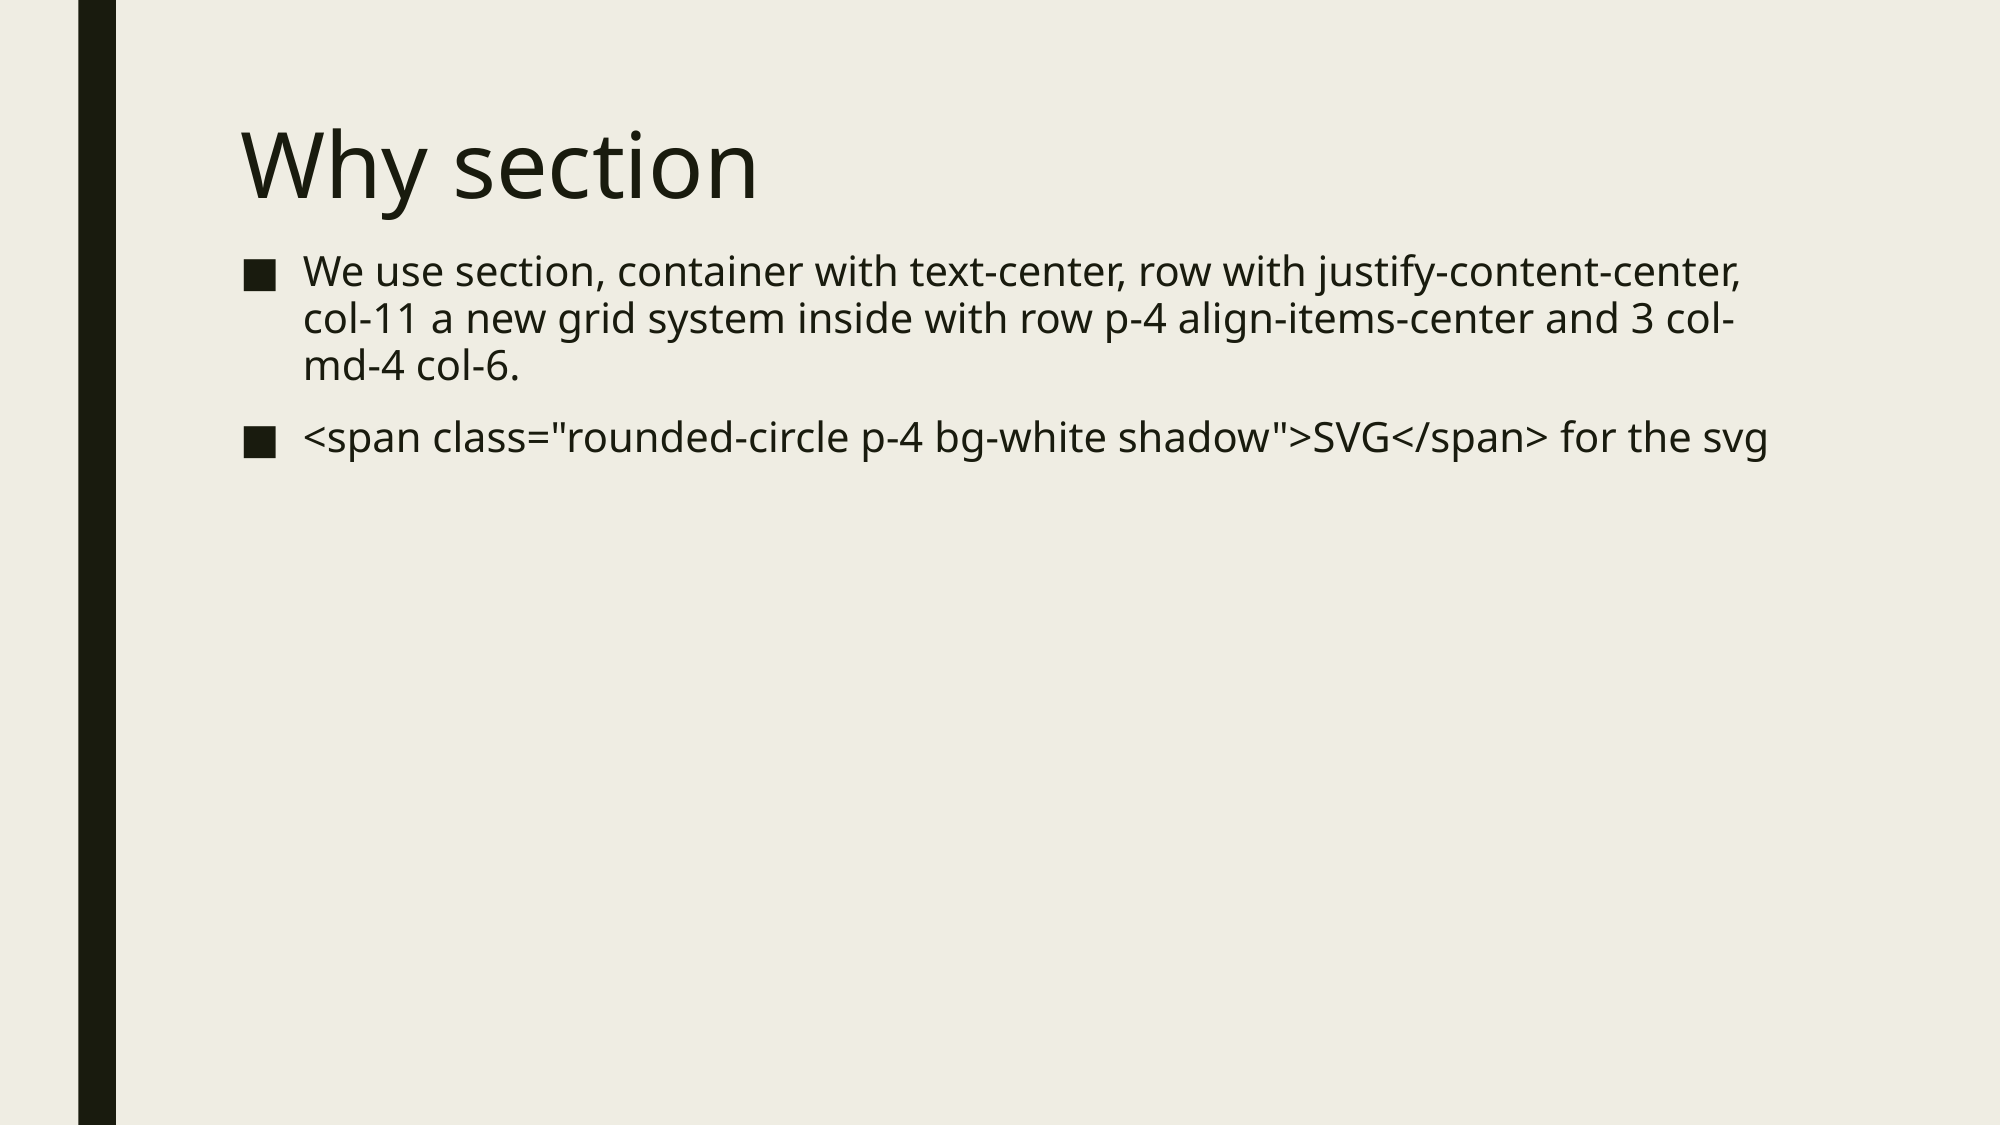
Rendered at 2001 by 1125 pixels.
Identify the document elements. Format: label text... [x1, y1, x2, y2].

title Why section [225, 112, 1800, 229]
list We use section, container with text-center, row with justify-content-center, col-11 a new grid system inside with row p-4 align-items-center and 3 col-md-4 col-6. <span class="rounded-circle p-4 bg-white shadow">SVG</span> for the svg [225, 241, 1800, 1125]
